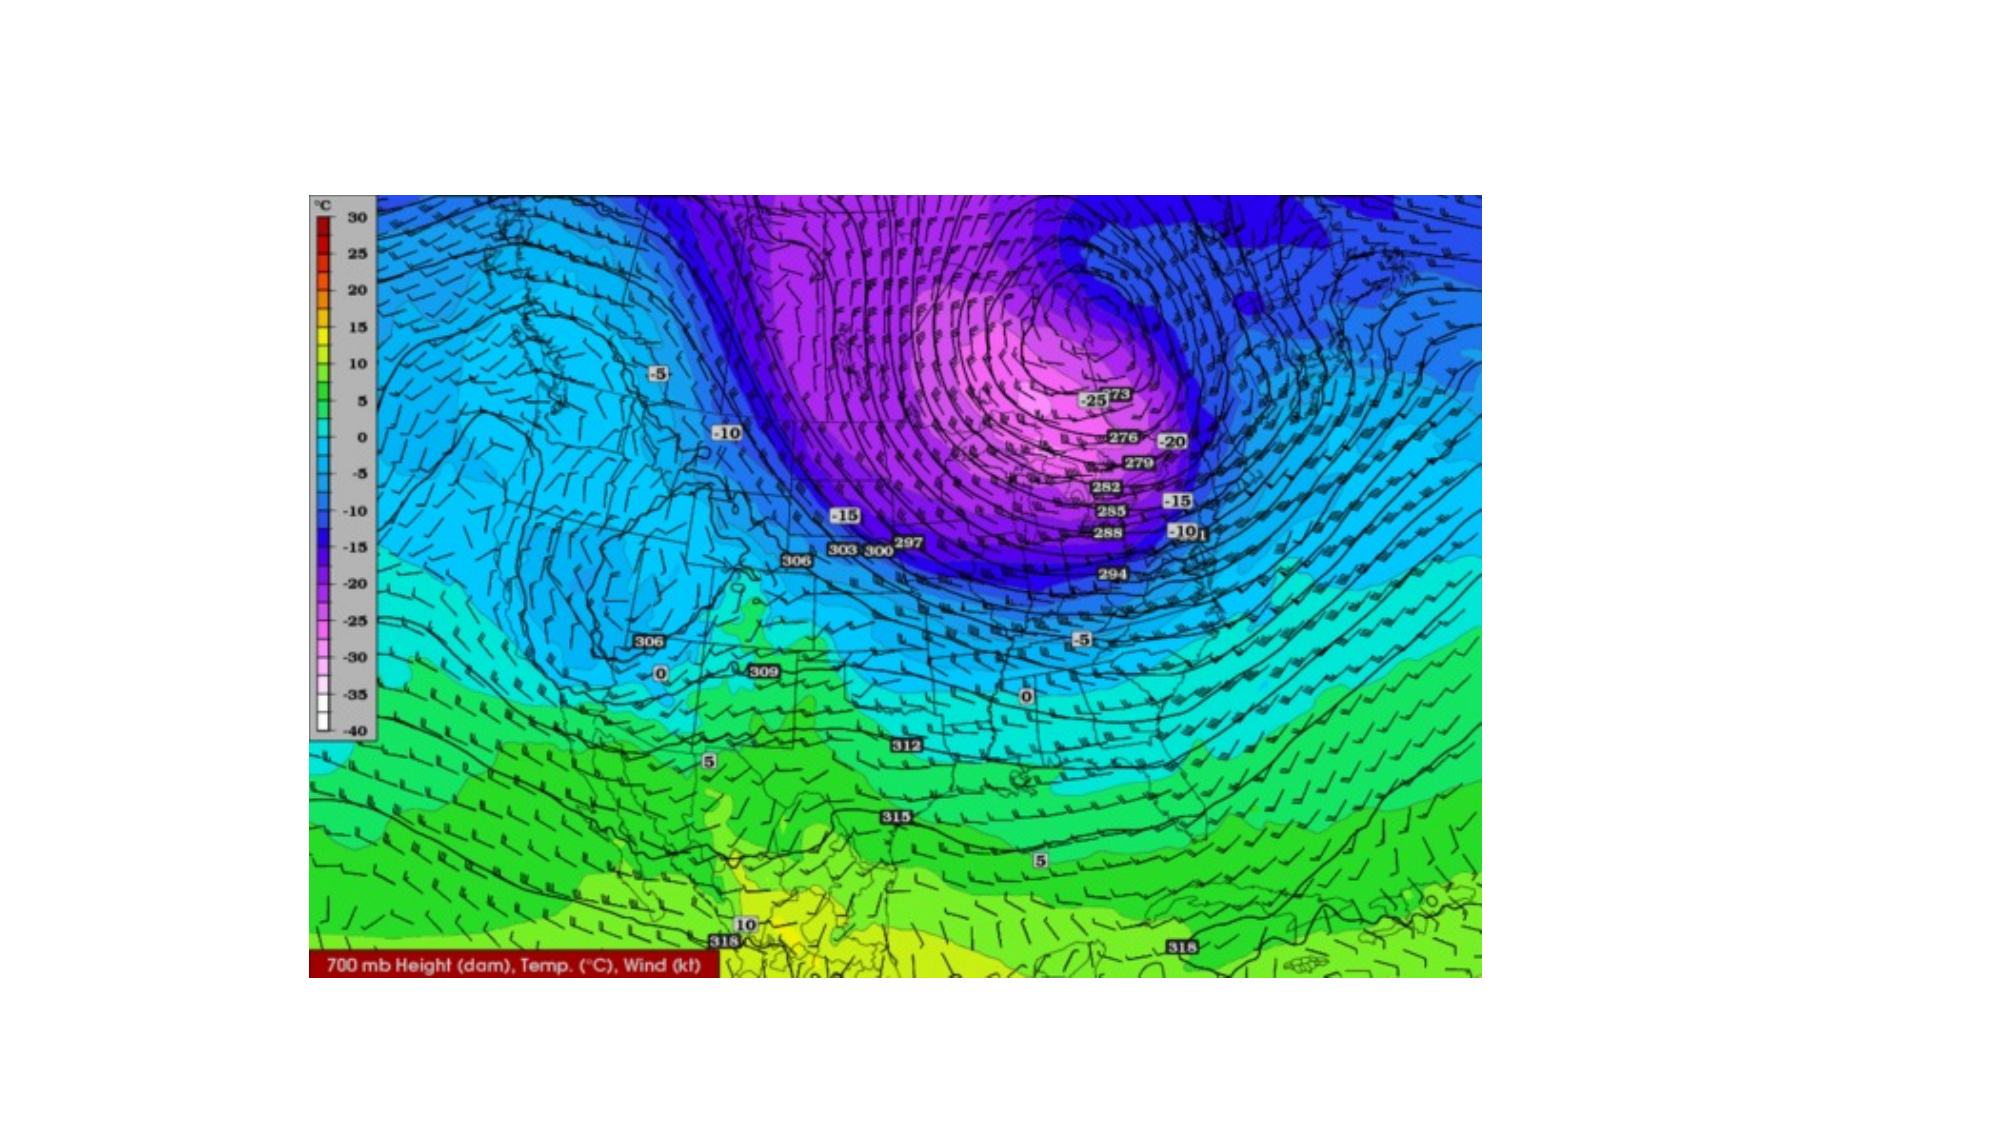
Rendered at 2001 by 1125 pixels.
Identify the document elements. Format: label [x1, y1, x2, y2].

list [309, 194, 1482, 978]
